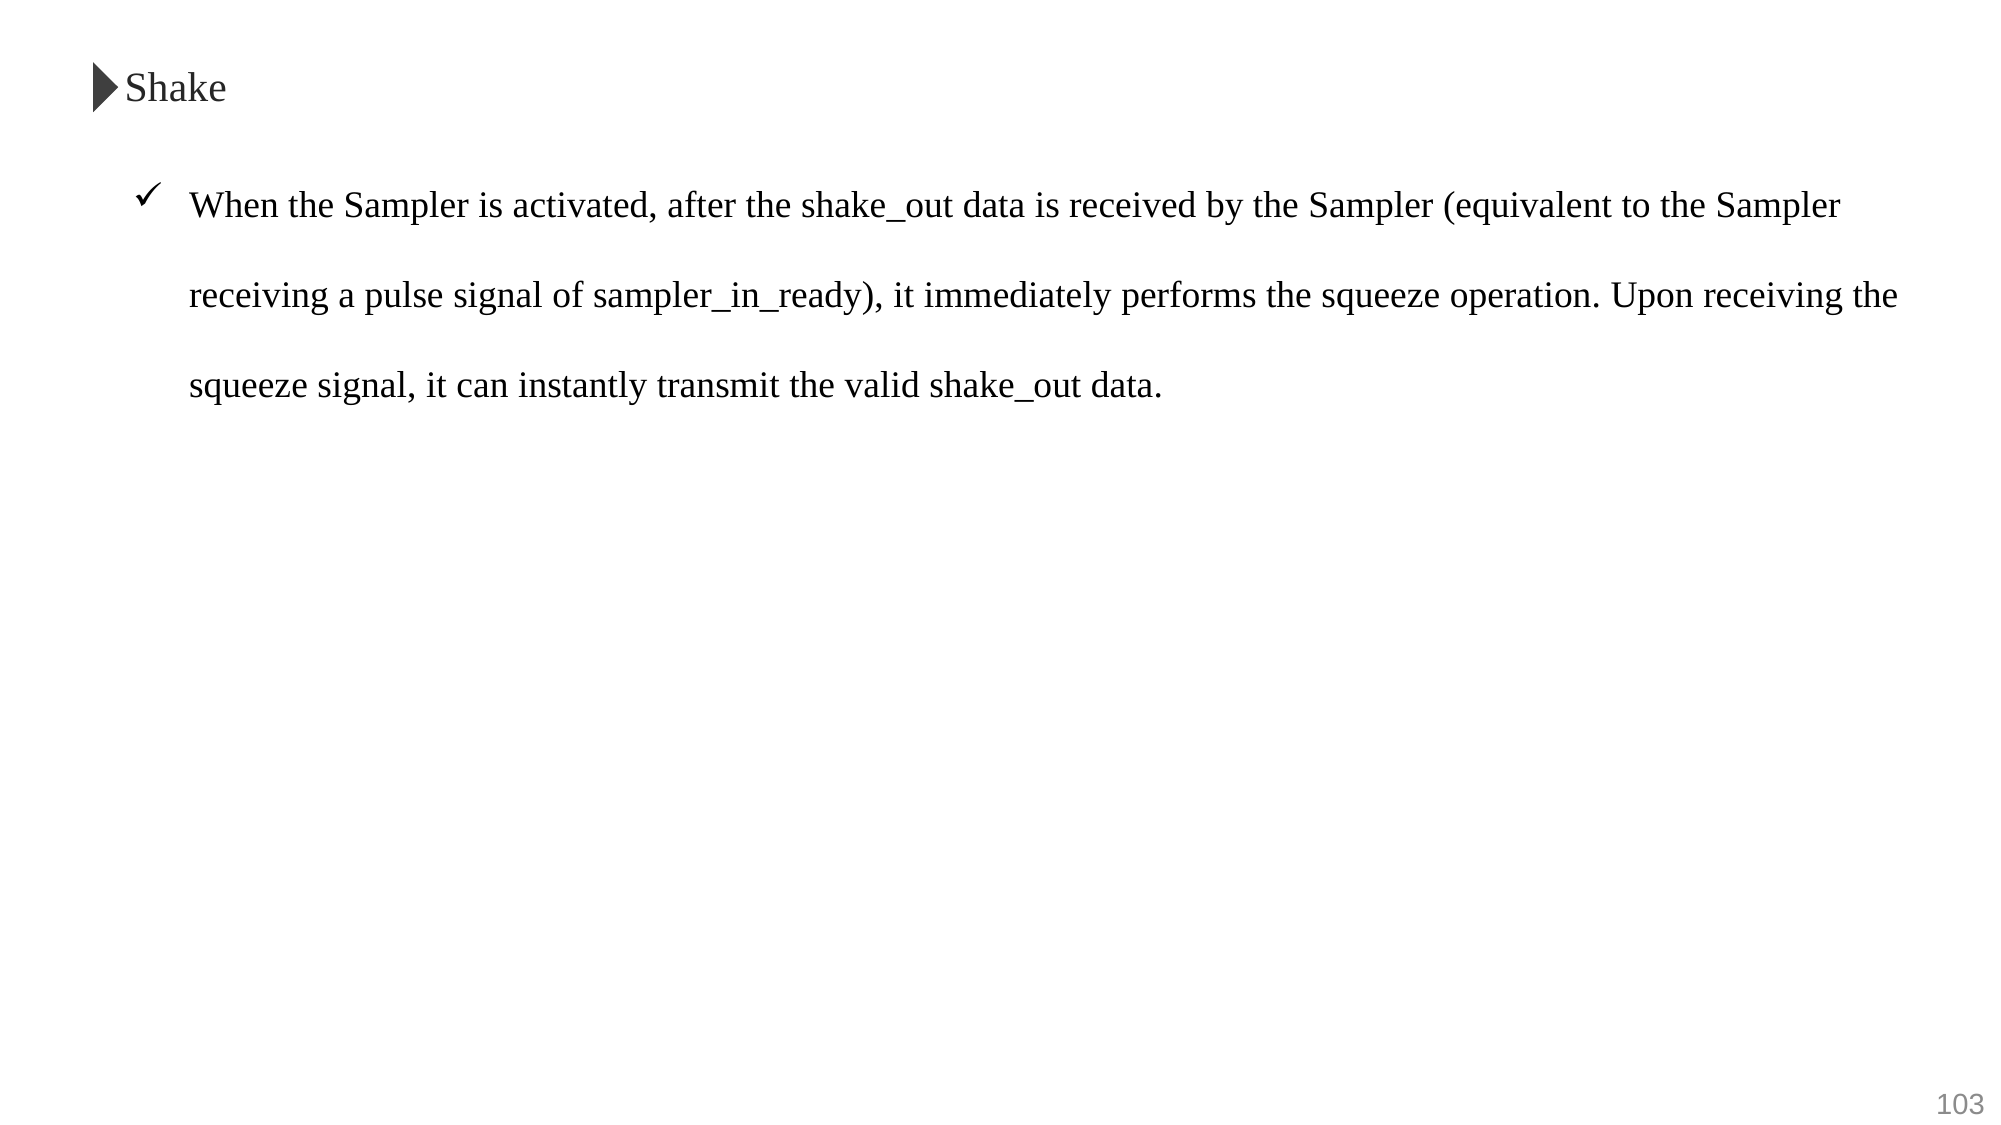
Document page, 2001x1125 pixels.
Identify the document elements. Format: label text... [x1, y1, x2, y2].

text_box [93, 52, 243, 118]
slide_number 103 [1550, 1072, 2000, 1125]
text_box When the Sampler is activated, after the shake_out data is received by the Sampler (equivalent to the Sampler receiving a pulse signal of sampler_in_ready), it immediately performs the squeeze operation. Upon receiving the squeeze signal, it can instantly transmit the valid shake_out data. [118, 127, 1936, 728]
